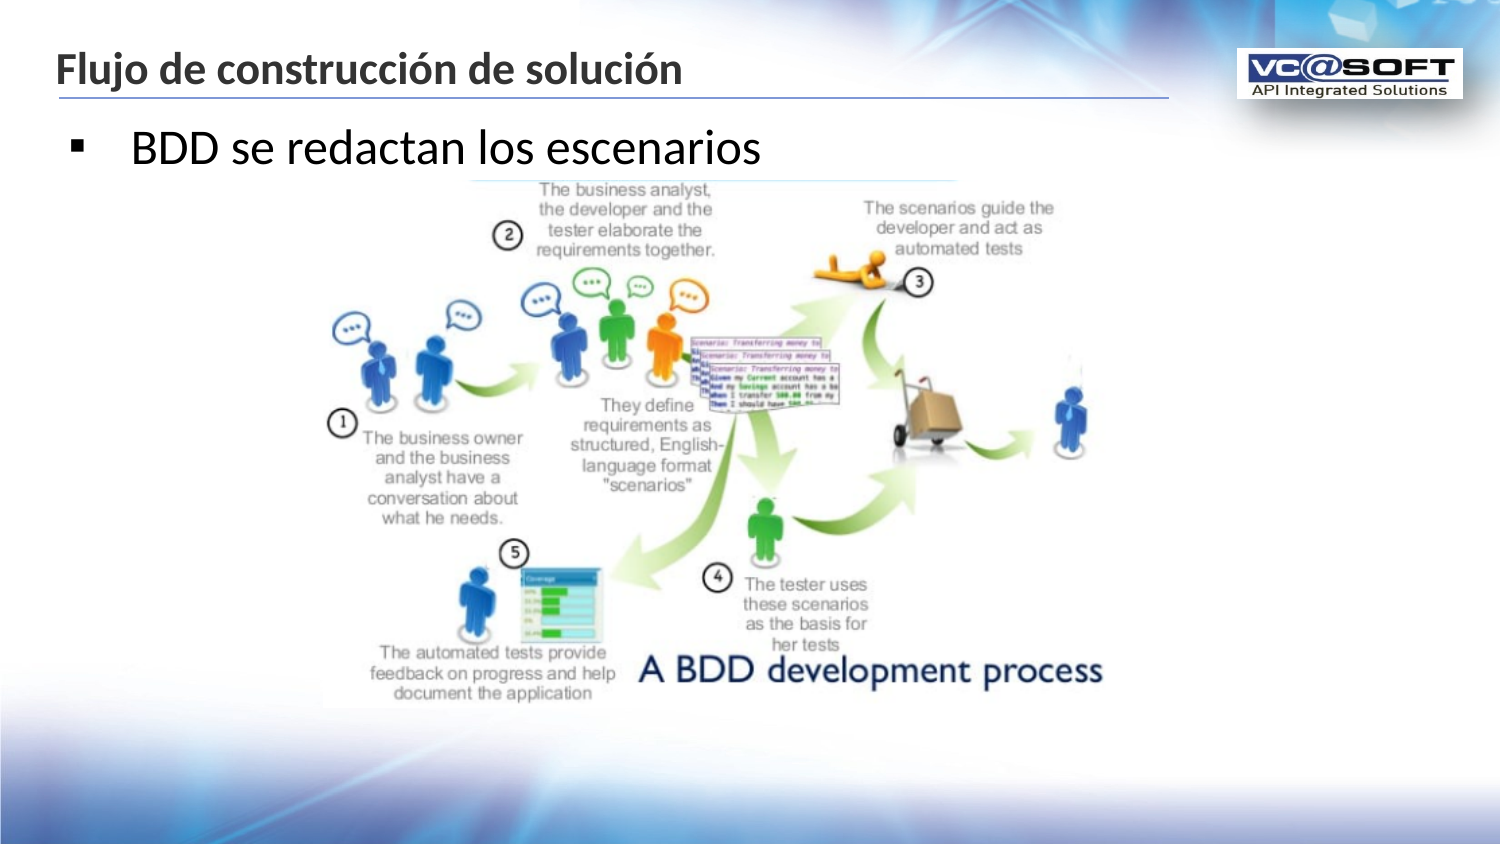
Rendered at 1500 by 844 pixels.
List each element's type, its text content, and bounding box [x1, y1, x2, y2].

title Flujo de construcción de solución [40, 33, 1425, 98]
picture [0, 180, 1500, 844]
list BDD se redactan los escenarios [40, 106, 1424, 214]
picture [579, 0, 1500, 150]
